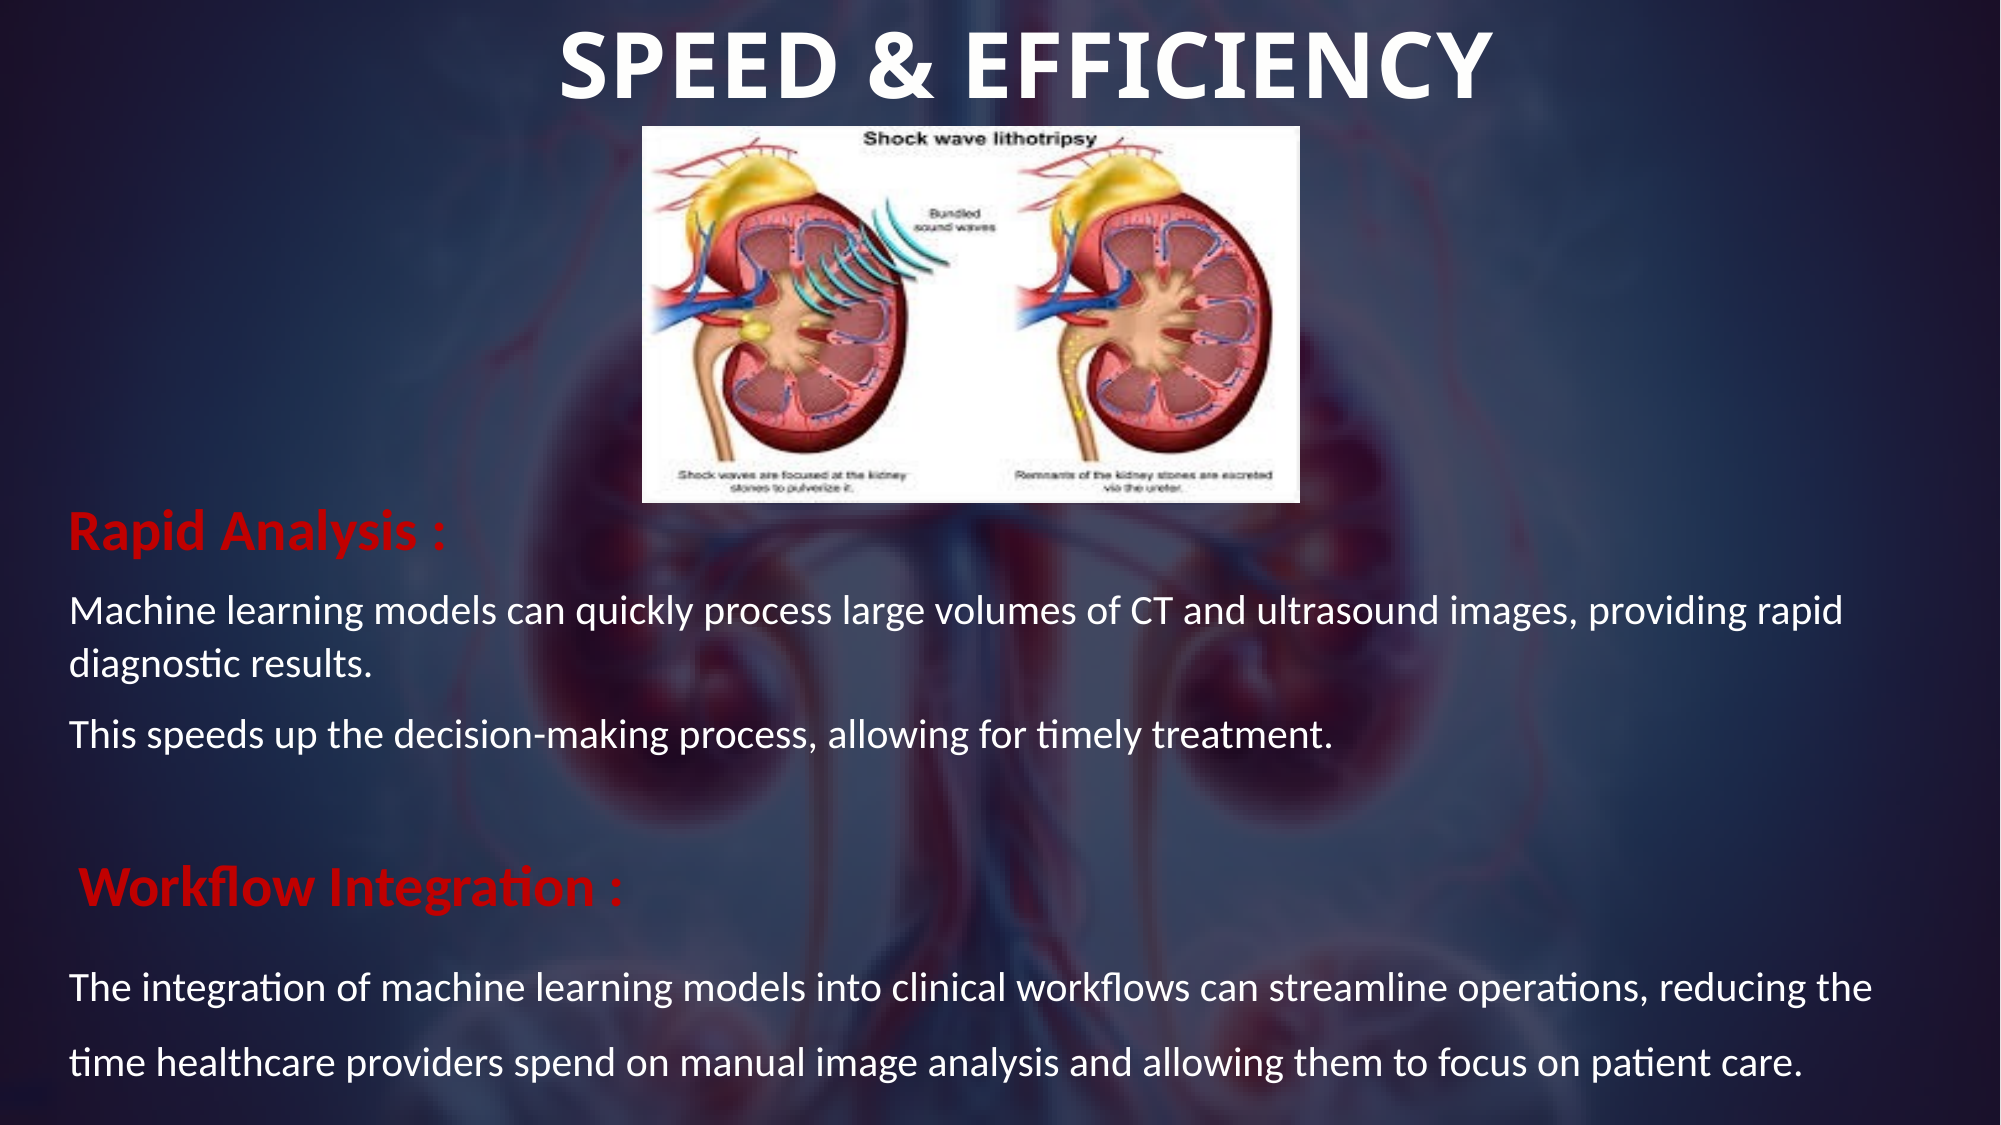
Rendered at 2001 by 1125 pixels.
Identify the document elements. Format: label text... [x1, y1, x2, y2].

text_box [0, 0, 2000, 1125]
text_box Rapid Analysis : Machine learning models can quickly process large volumes of CT and ultrasound images, providing rapid diagnostic results. This speeds up the decision-making process, allowing for timely treatment. Workflow Integration : The integration of machine learning models into clinical workflows can streamline operations, reducing the time healthcare providers spend on manual image analysis and allowing them to focus on patient care. [54, 480, 1946, 1092]
picture [641, 126, 1300, 503]
text_box SPEED & EFFICIENCY [543, 0, 1674, 125]
